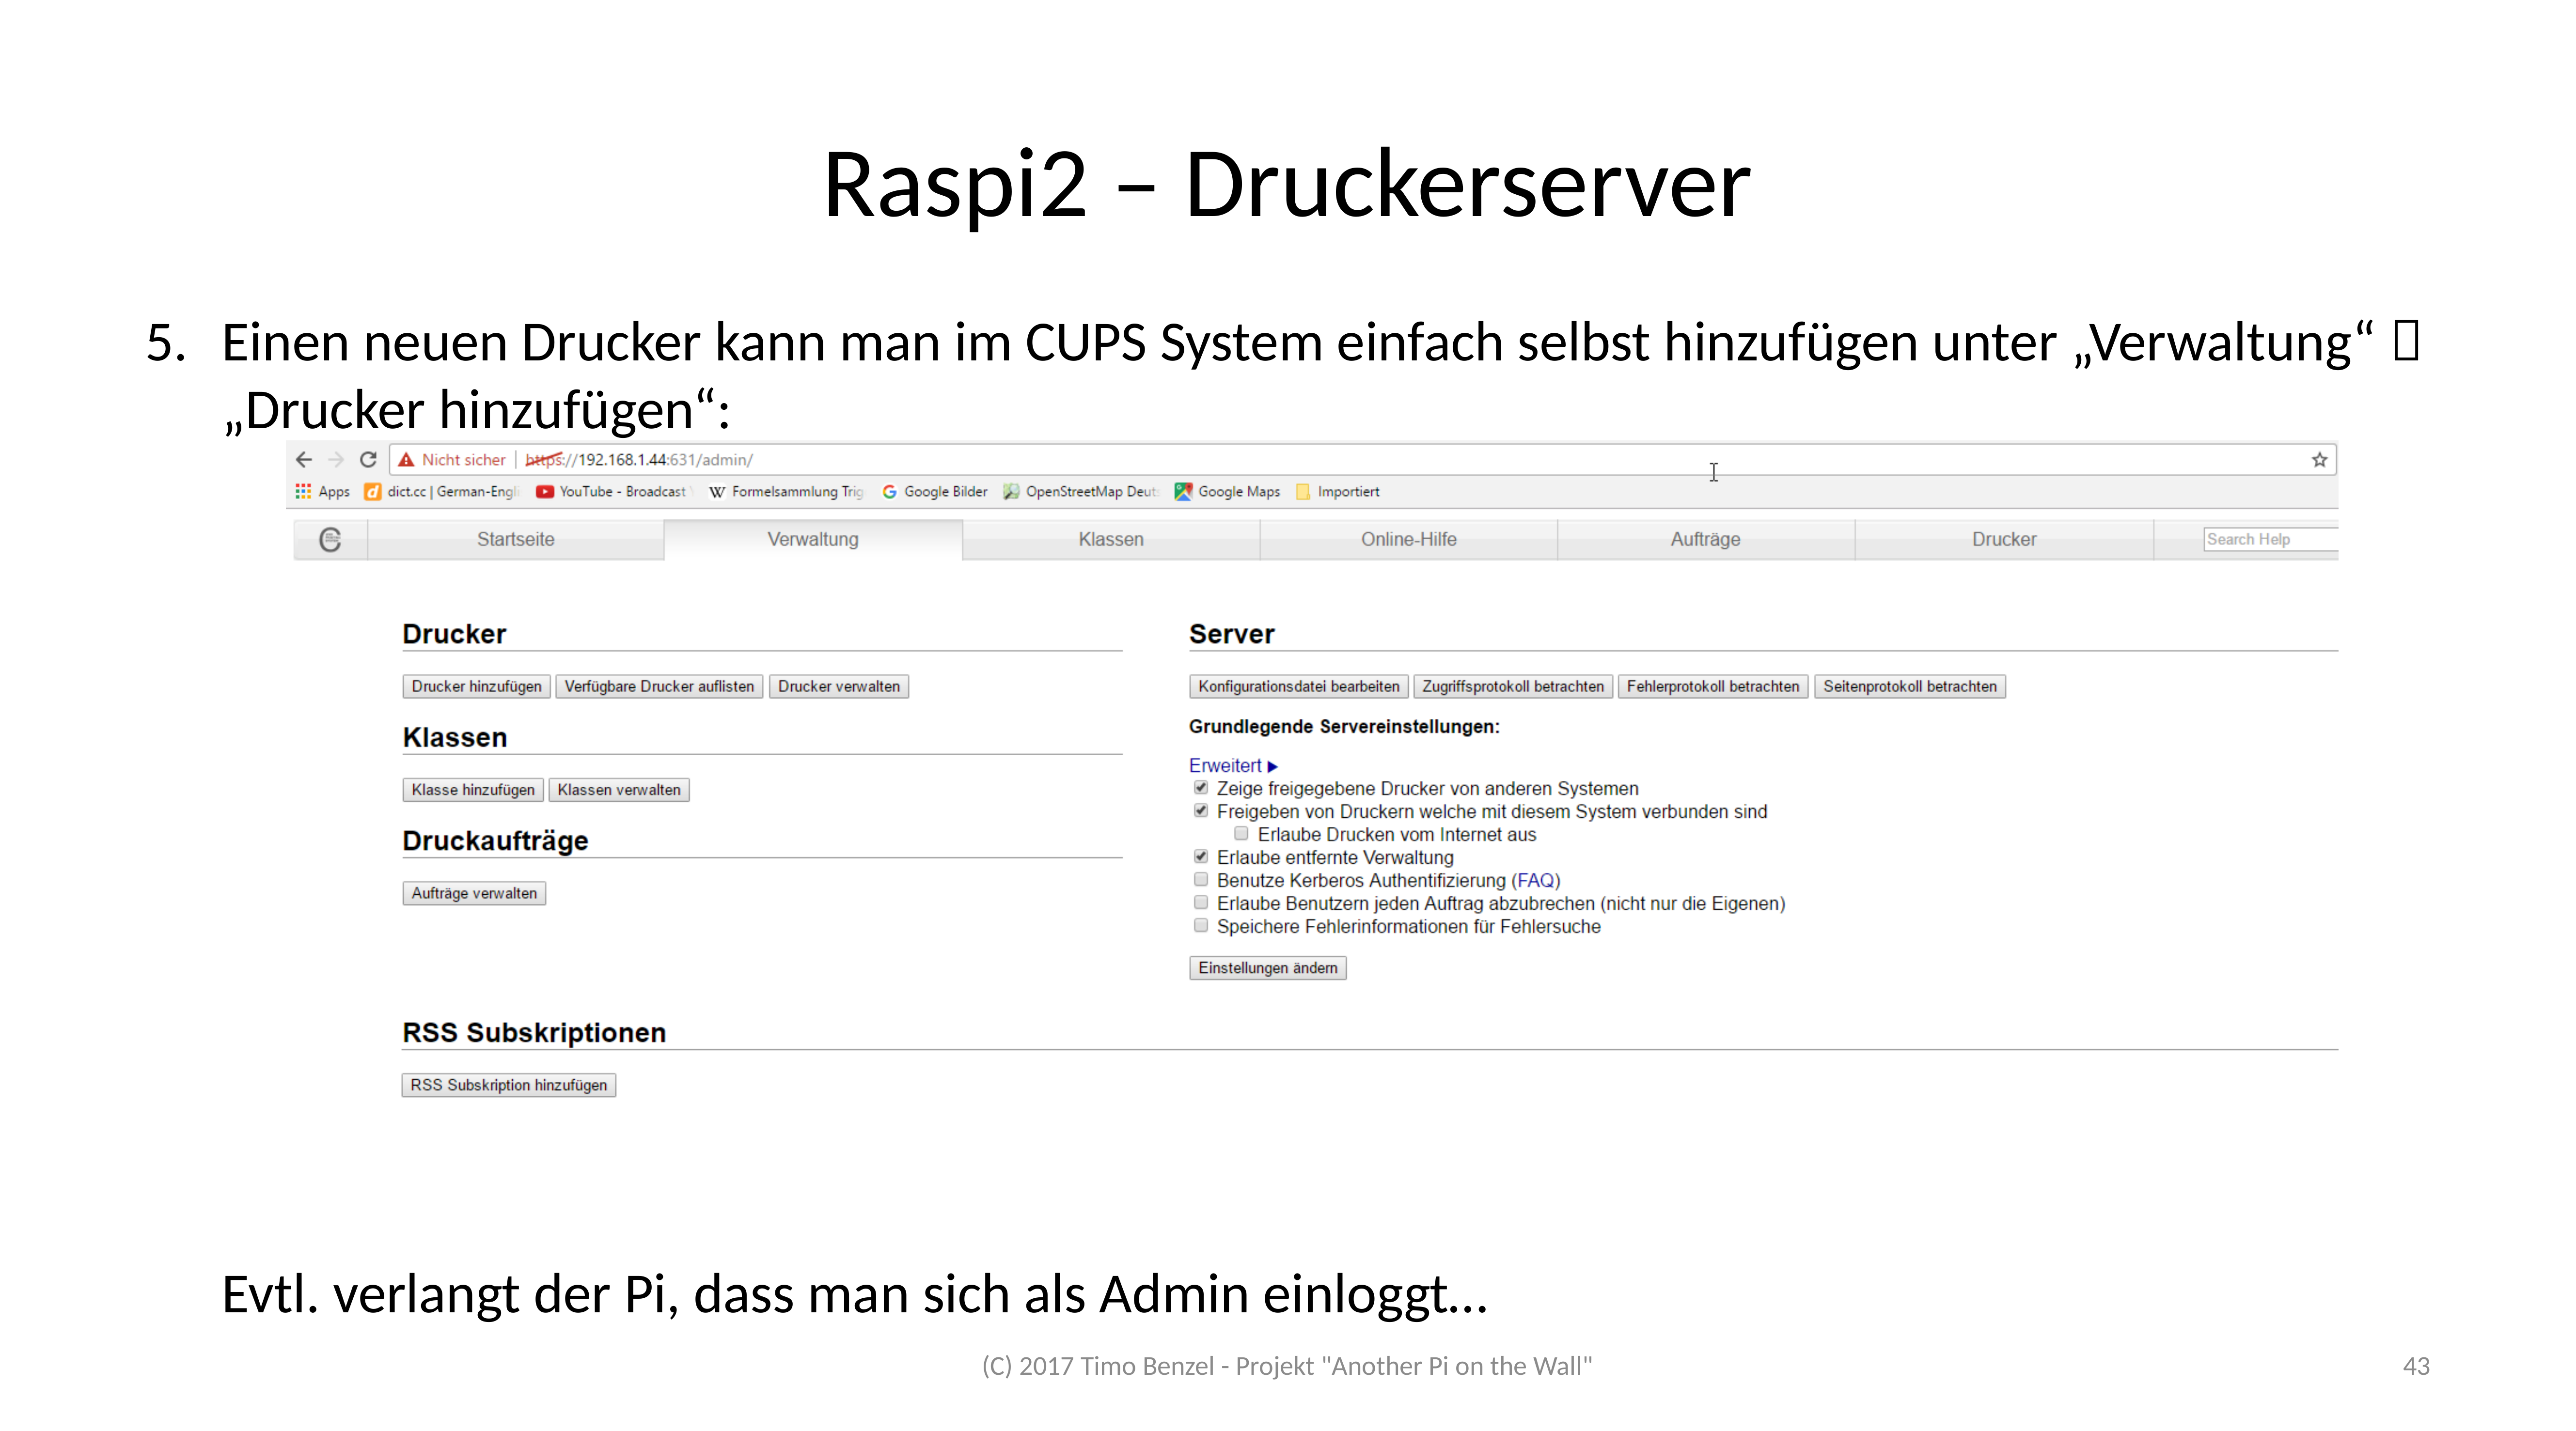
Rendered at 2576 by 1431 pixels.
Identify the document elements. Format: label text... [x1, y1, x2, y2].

slide_number 43 [1846, 1326, 2447, 1402]
title Raspi2 – Druckerserver [128, 57, 2447, 296]
footer (C) 2017 Timo Benzel - Projekt "Another Pi on the Wall" [880, 1326, 1696, 1402]
picture [286, 440, 2339, 1123]
list Einen neuen Drucker kann man im CUPS System einfach selbst hinzufügen unter „Verwaltung“  „Drucker hinzufügen“: Evtl. verlangt der Pi, dass man sich als Admin einloggt… [128, 296, 2447, 1334]
